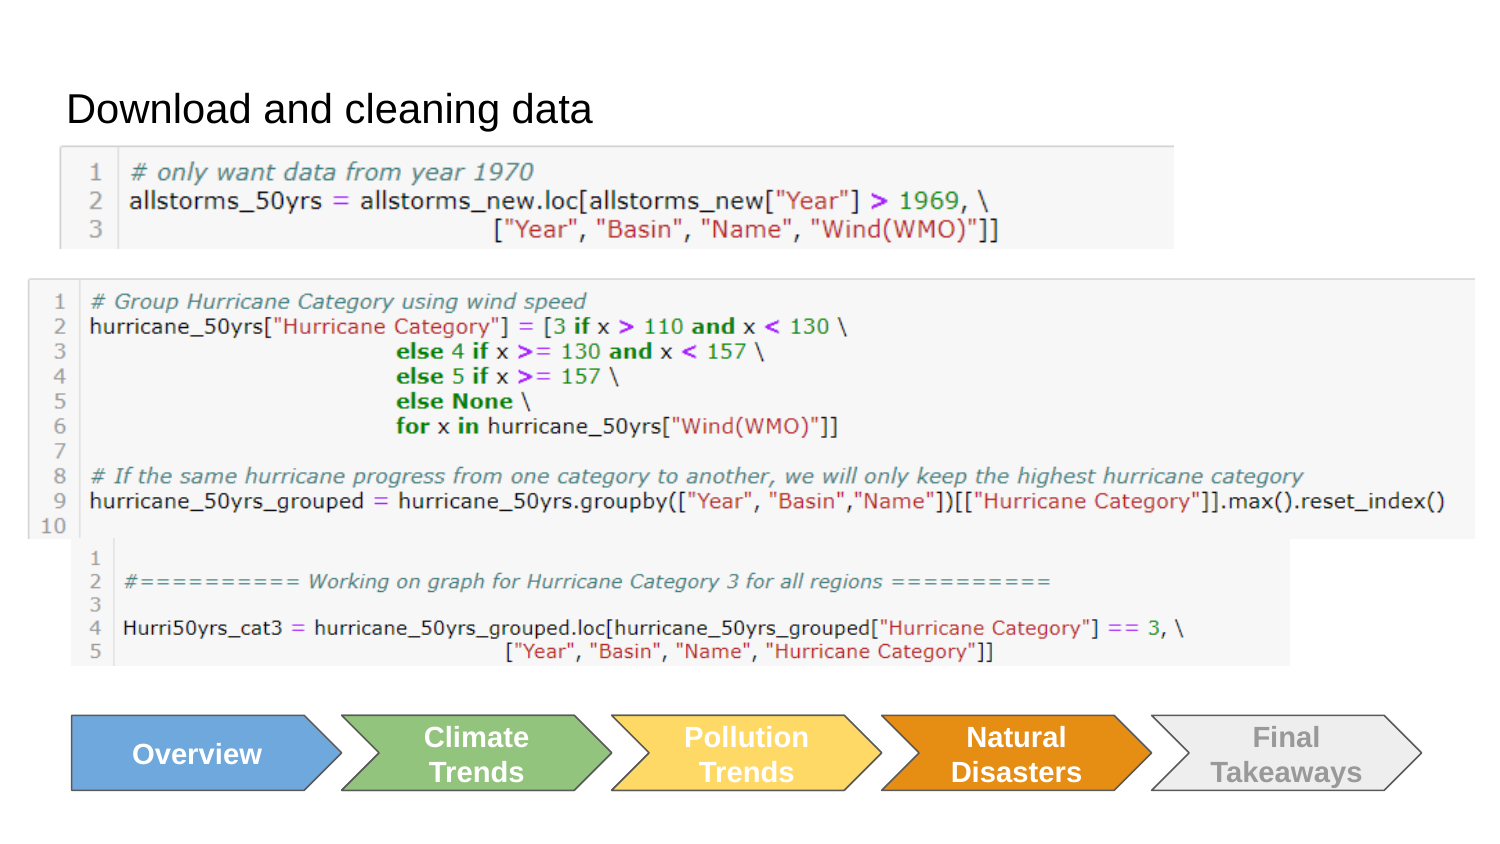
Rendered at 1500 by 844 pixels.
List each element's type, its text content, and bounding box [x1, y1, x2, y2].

text_box Natural Disasters [881, 715, 1152, 791]
title Download and cleaning data [51, 66, 1449, 142]
text_box Climate Trends [341, 715, 612, 791]
text_box Final Takeaways [1151, 715, 1422, 791]
text_box Pollution Trends [611, 715, 882, 791]
text_box Overview [71, 715, 342, 791]
picture [24, 272, 1476, 666]
picture [52, 141, 1174, 249]
